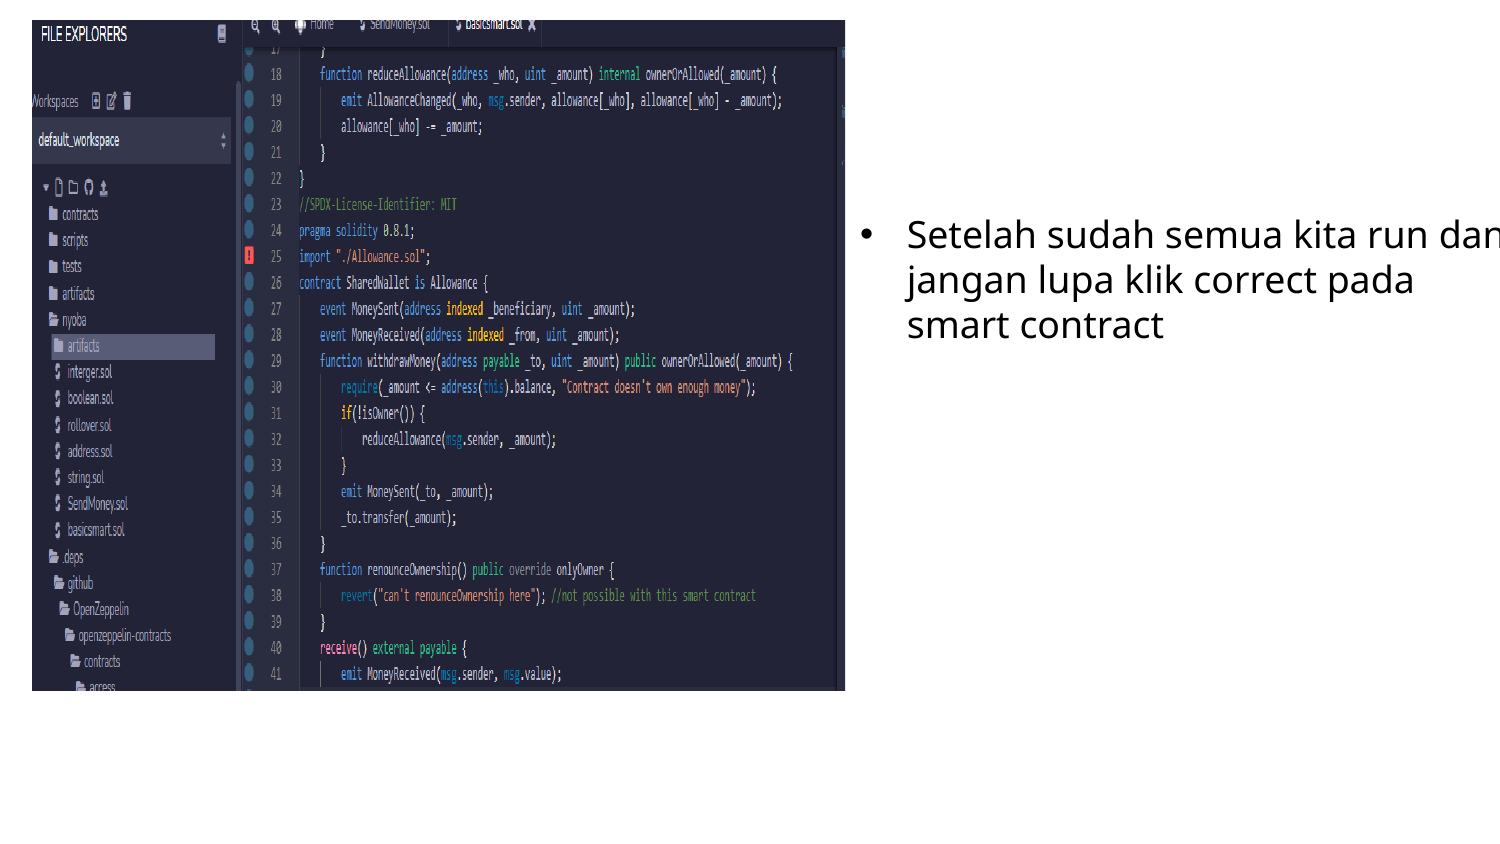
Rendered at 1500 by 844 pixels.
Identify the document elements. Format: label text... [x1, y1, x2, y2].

text_box Setelah sudah semua kita run dan jangan lupa klik correct pada smart contract [846, 203, 1500, 354]
picture [31, 20, 846, 691]
